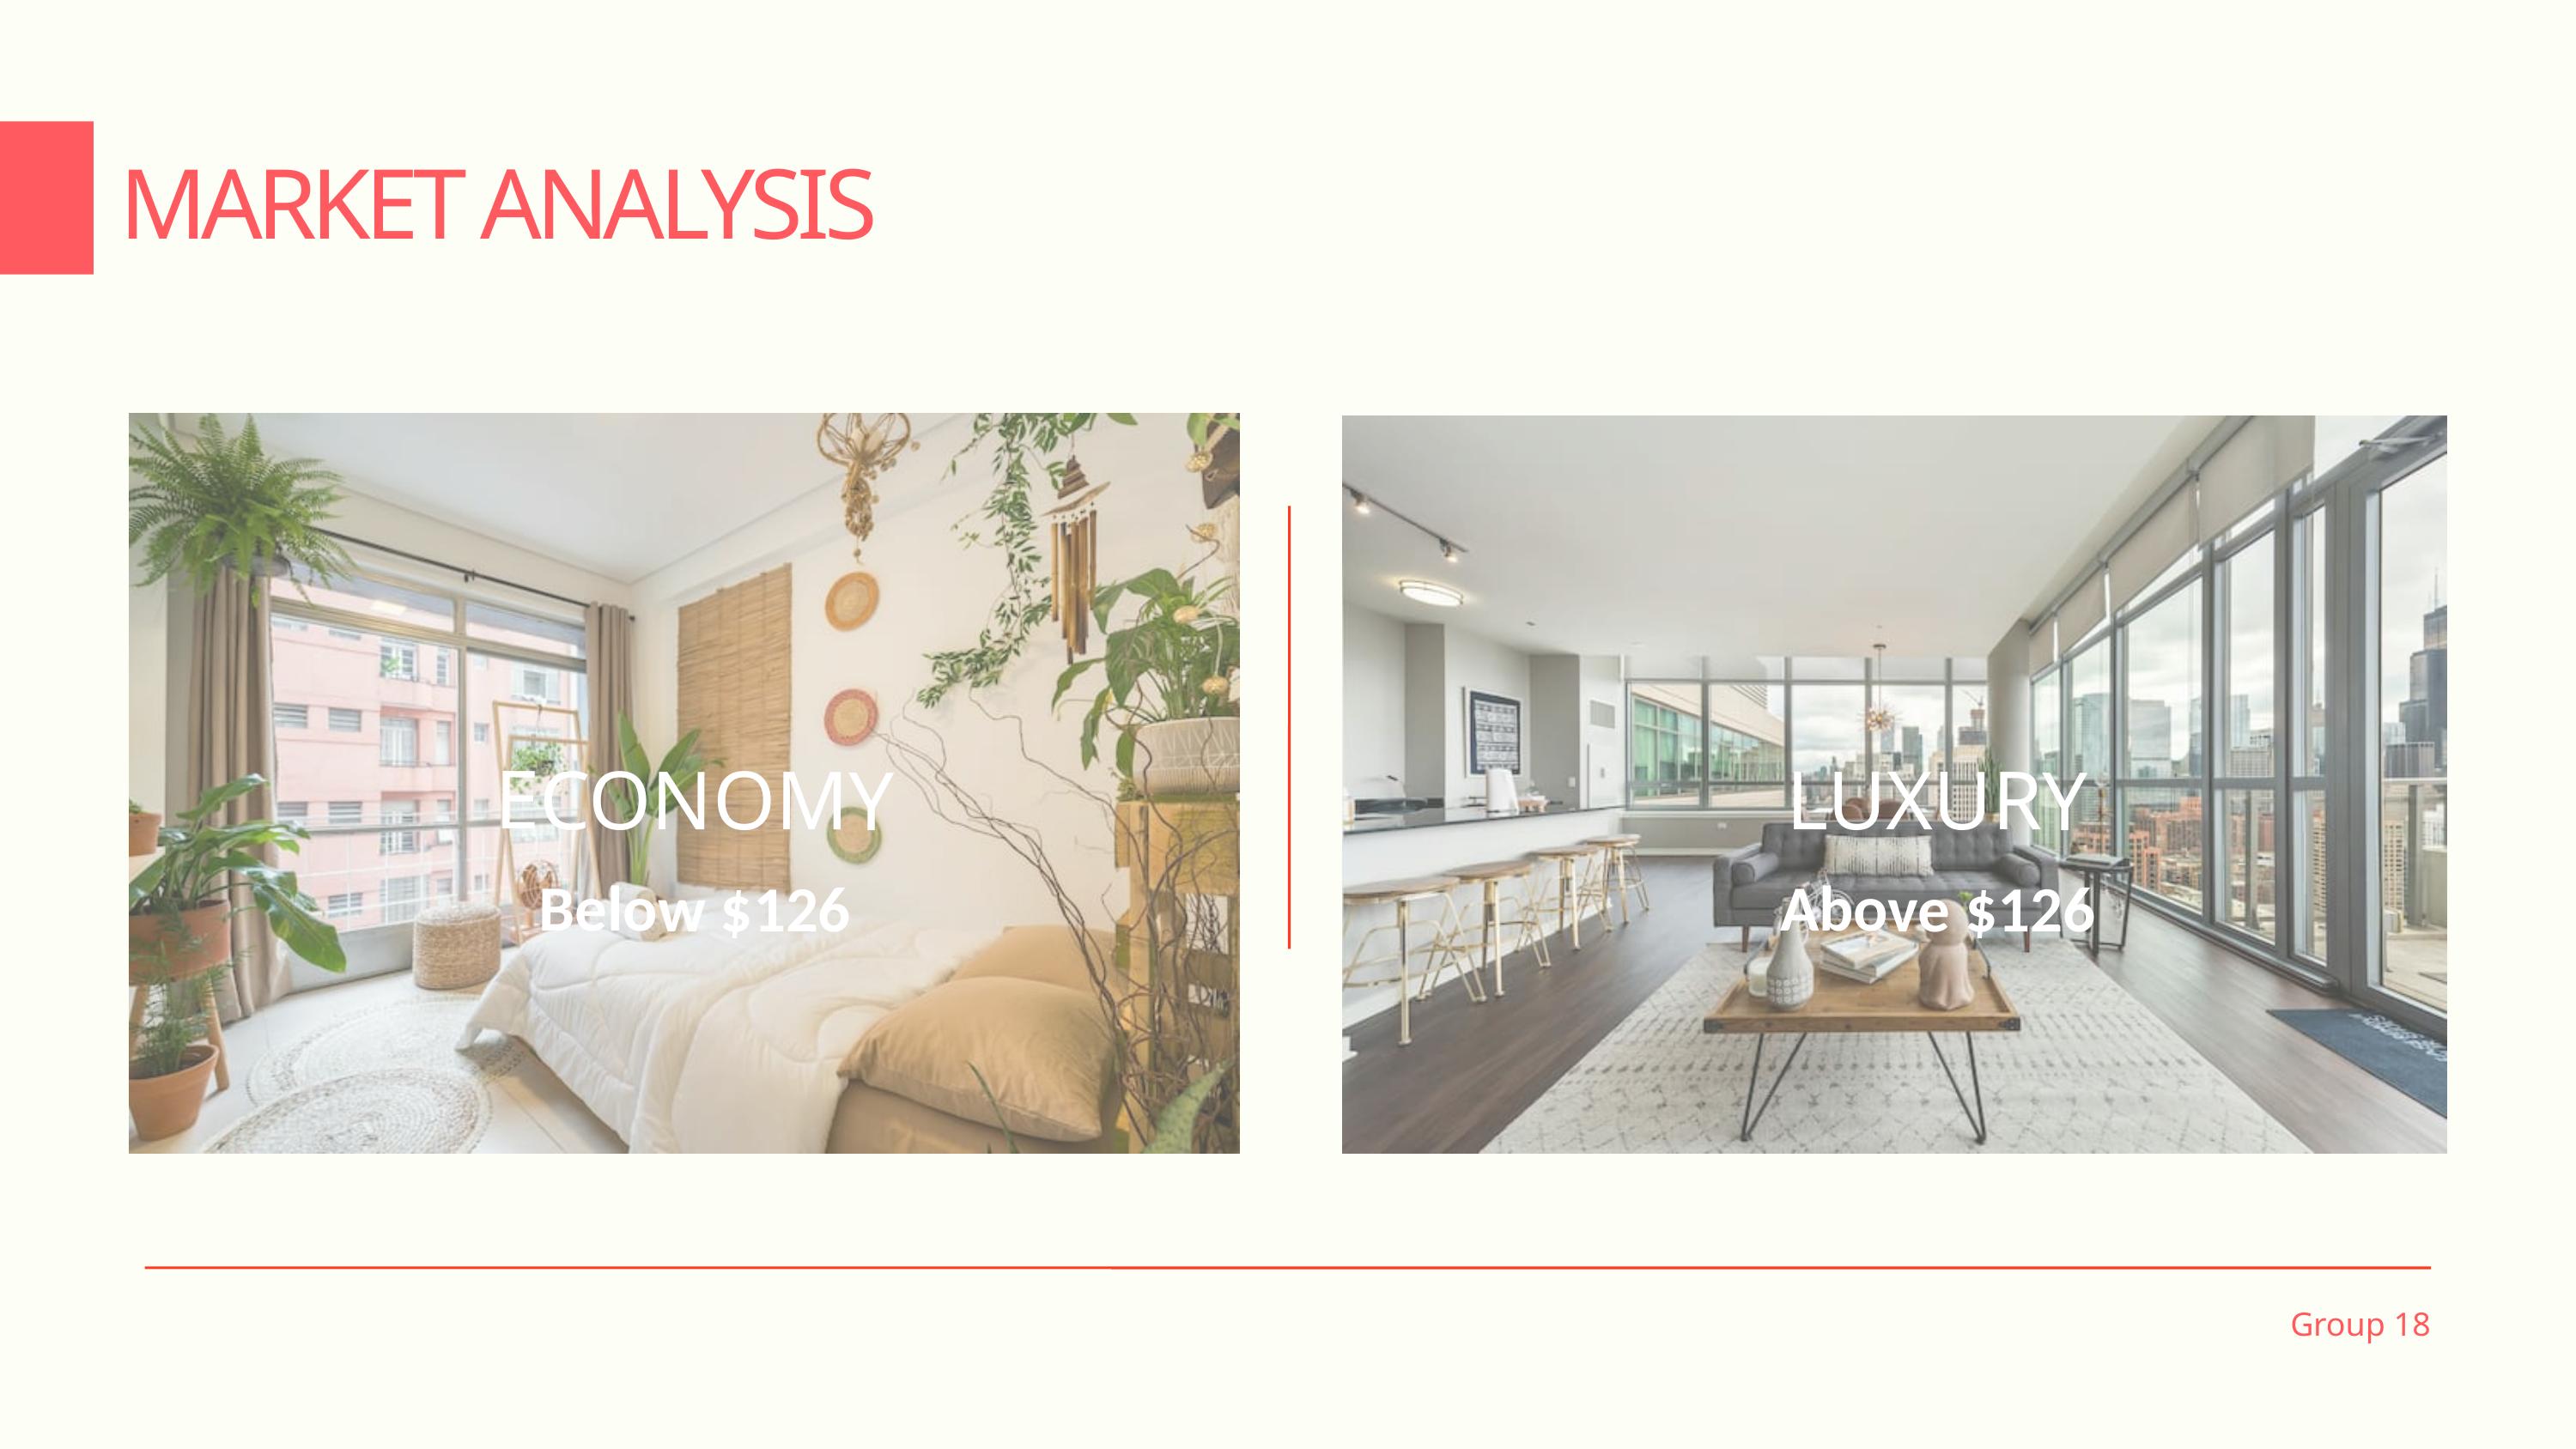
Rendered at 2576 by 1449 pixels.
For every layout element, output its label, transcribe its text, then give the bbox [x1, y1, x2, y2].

text_box MARKET ANALYSIS [119, 155, 1539, 258]
text_box Group 18 [1564, 1290, 2432, 1343]
picture [1341, 415, 2447, 1154]
picture [128, 412, 1240, 1154]
text_box [0, 121, 94, 275]
